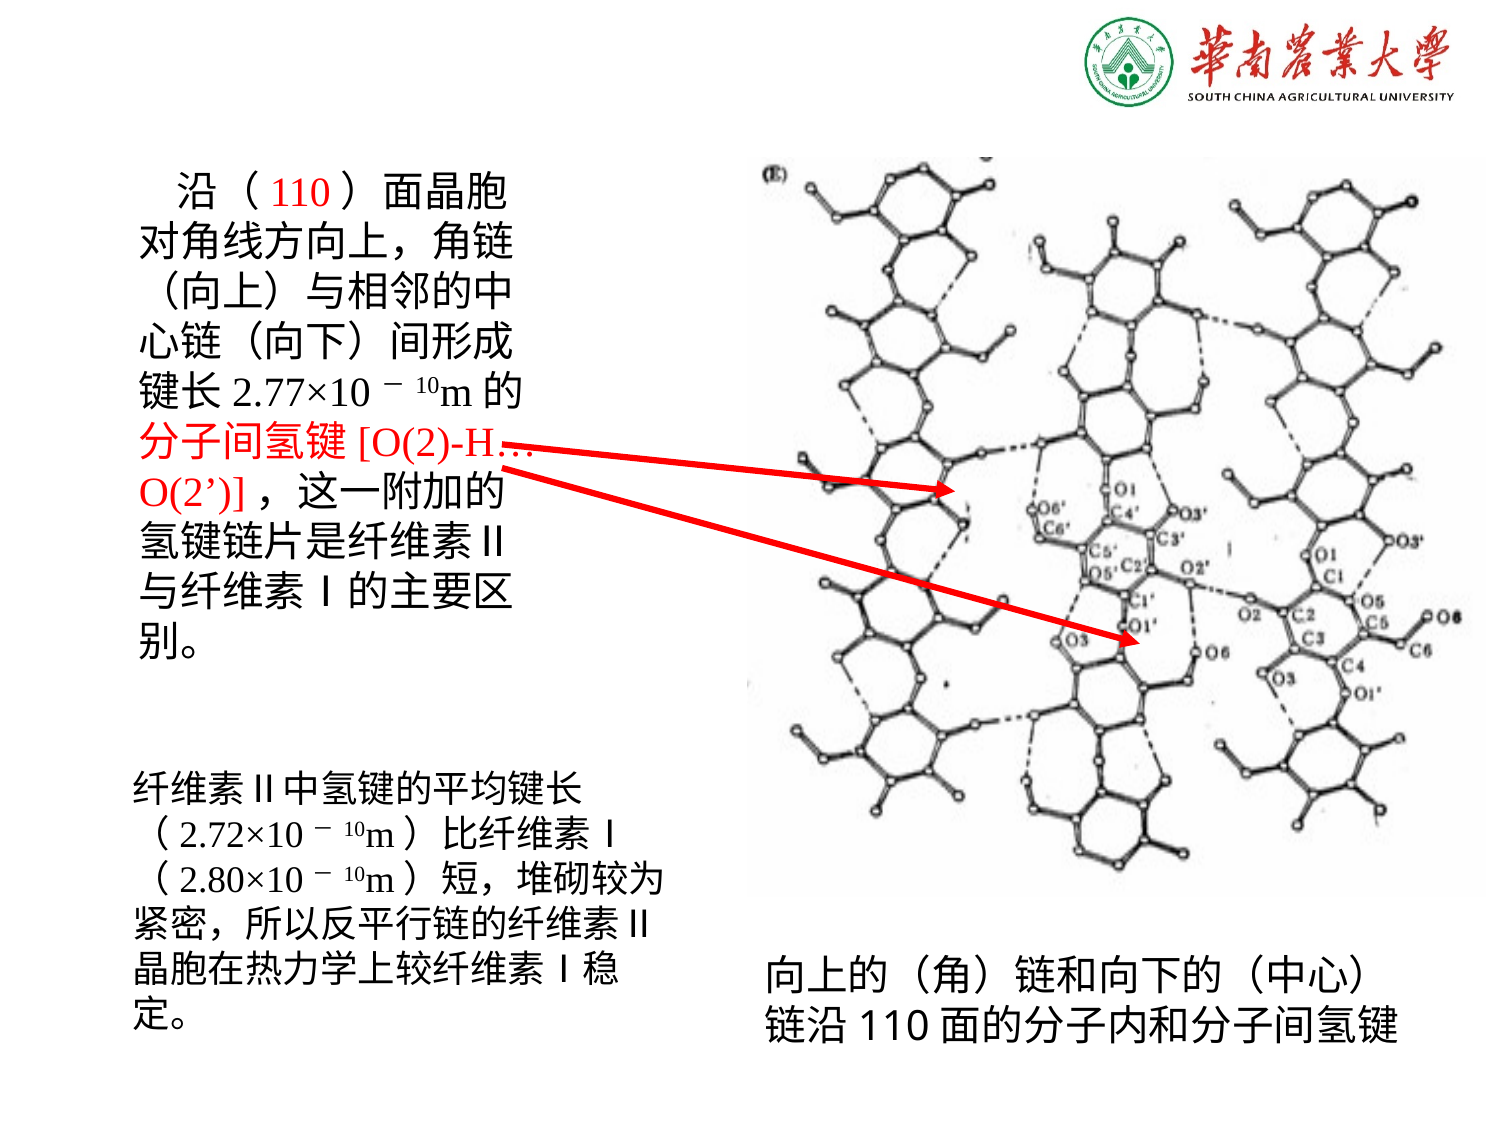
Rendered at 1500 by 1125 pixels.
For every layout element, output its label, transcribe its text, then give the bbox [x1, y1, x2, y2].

picture [1024, 0, 1500, 125]
text_box 纤维素Ⅱ中氢键的平均键长（2.72×10－10m）比纤维素Ⅰ（2.80×10－10m）短，堆砌较为紧密，所以反平行链的纤维素Ⅱ晶胞在热力学上较纤维素Ⅰ稳定。 [118, 757, 697, 1043]
text_box 向上的（角）链和向下的（中心）链沿110面的分子内和分子间氢键 [749, 941, 1415, 1056]
text_box 沿（110）面晶胞对角线方向上，角链（向上）与相邻的中心链（向下）间形成键长2.77×10－10m的分子间氢键[O(2)-H…O(2’)]，这一附加的氢键链片是纤维素Ⅱ与纤维素Ⅰ的主要区别。 [123, 157, 561, 673]
picture [746, 156, 1486, 898]
